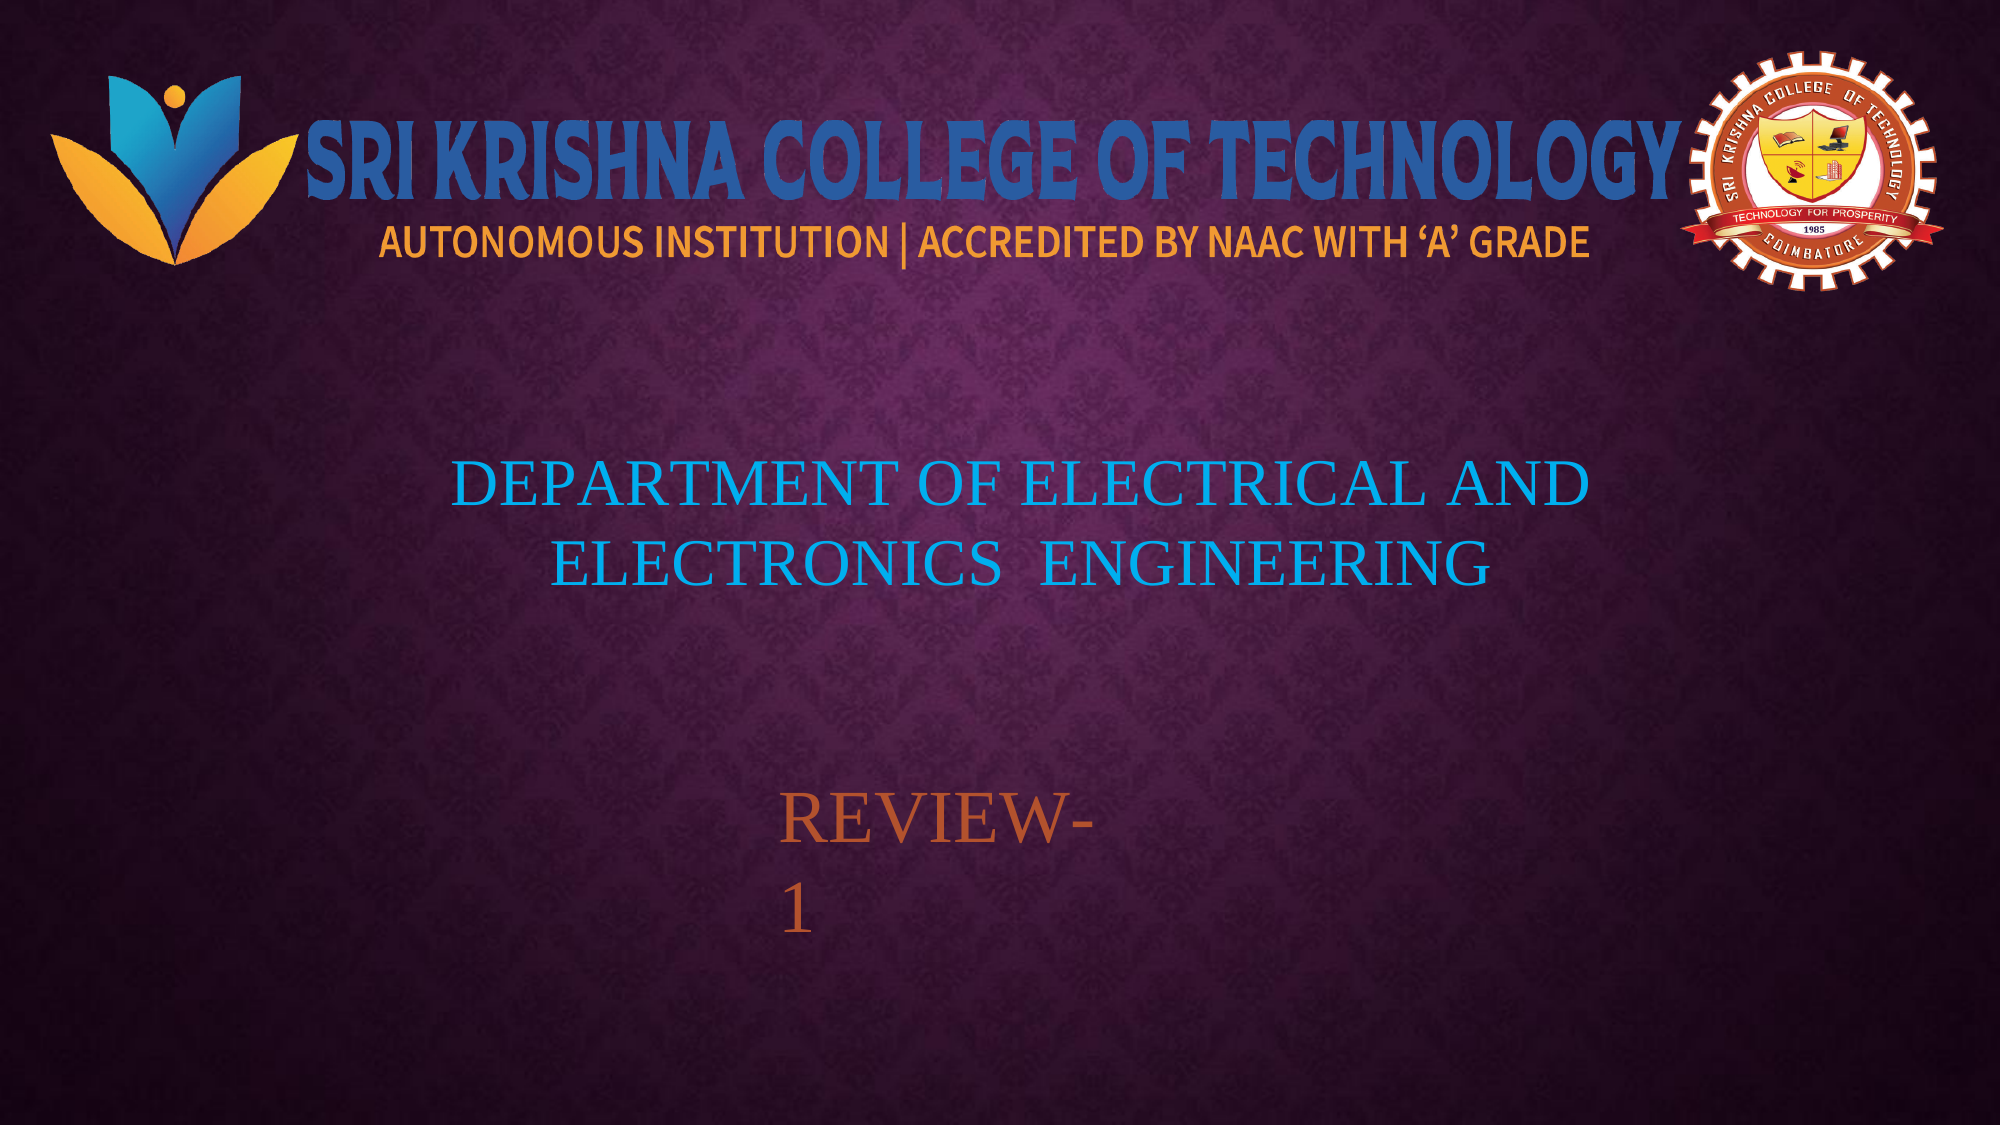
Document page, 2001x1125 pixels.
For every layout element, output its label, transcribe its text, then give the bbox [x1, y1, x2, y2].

picture [0, 0, 2000, 1125]
title DEPARTMENT OF ELECTRICAL AND ELECTRONICS ENGINEERING [182, 433, 1818, 627]
text_box REVIEW-1 [776, 765, 1120, 948]
